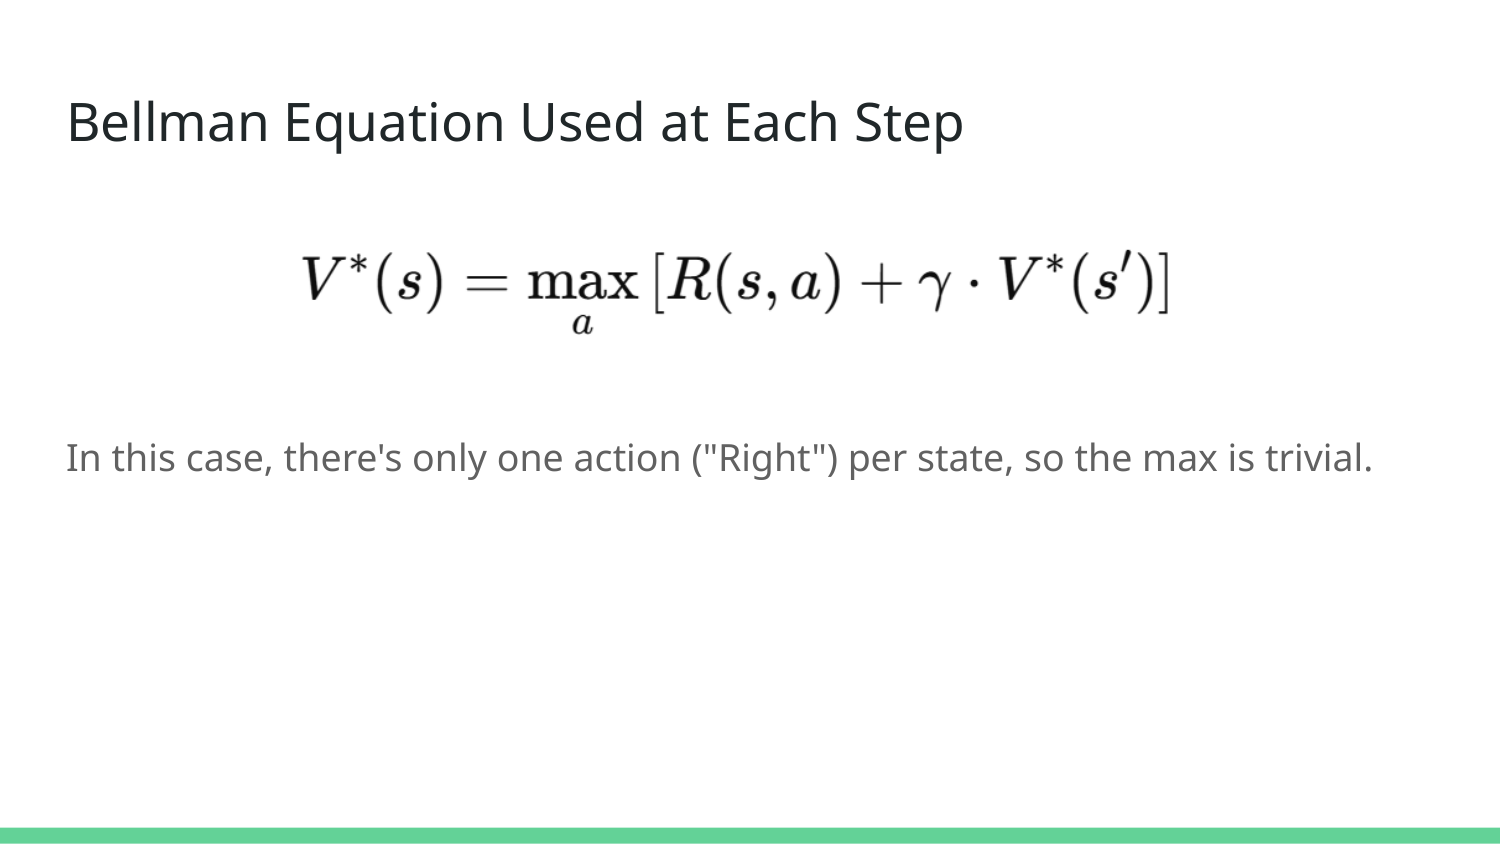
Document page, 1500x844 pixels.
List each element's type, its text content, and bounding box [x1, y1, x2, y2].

list In this case, there's only one action ("Right") per state, so the max is trivial. [51, 189, 1449, 750]
picture [294, 245, 1179, 341]
title Bellman Equation Used at Each Step [51, 72, 1449, 167]
